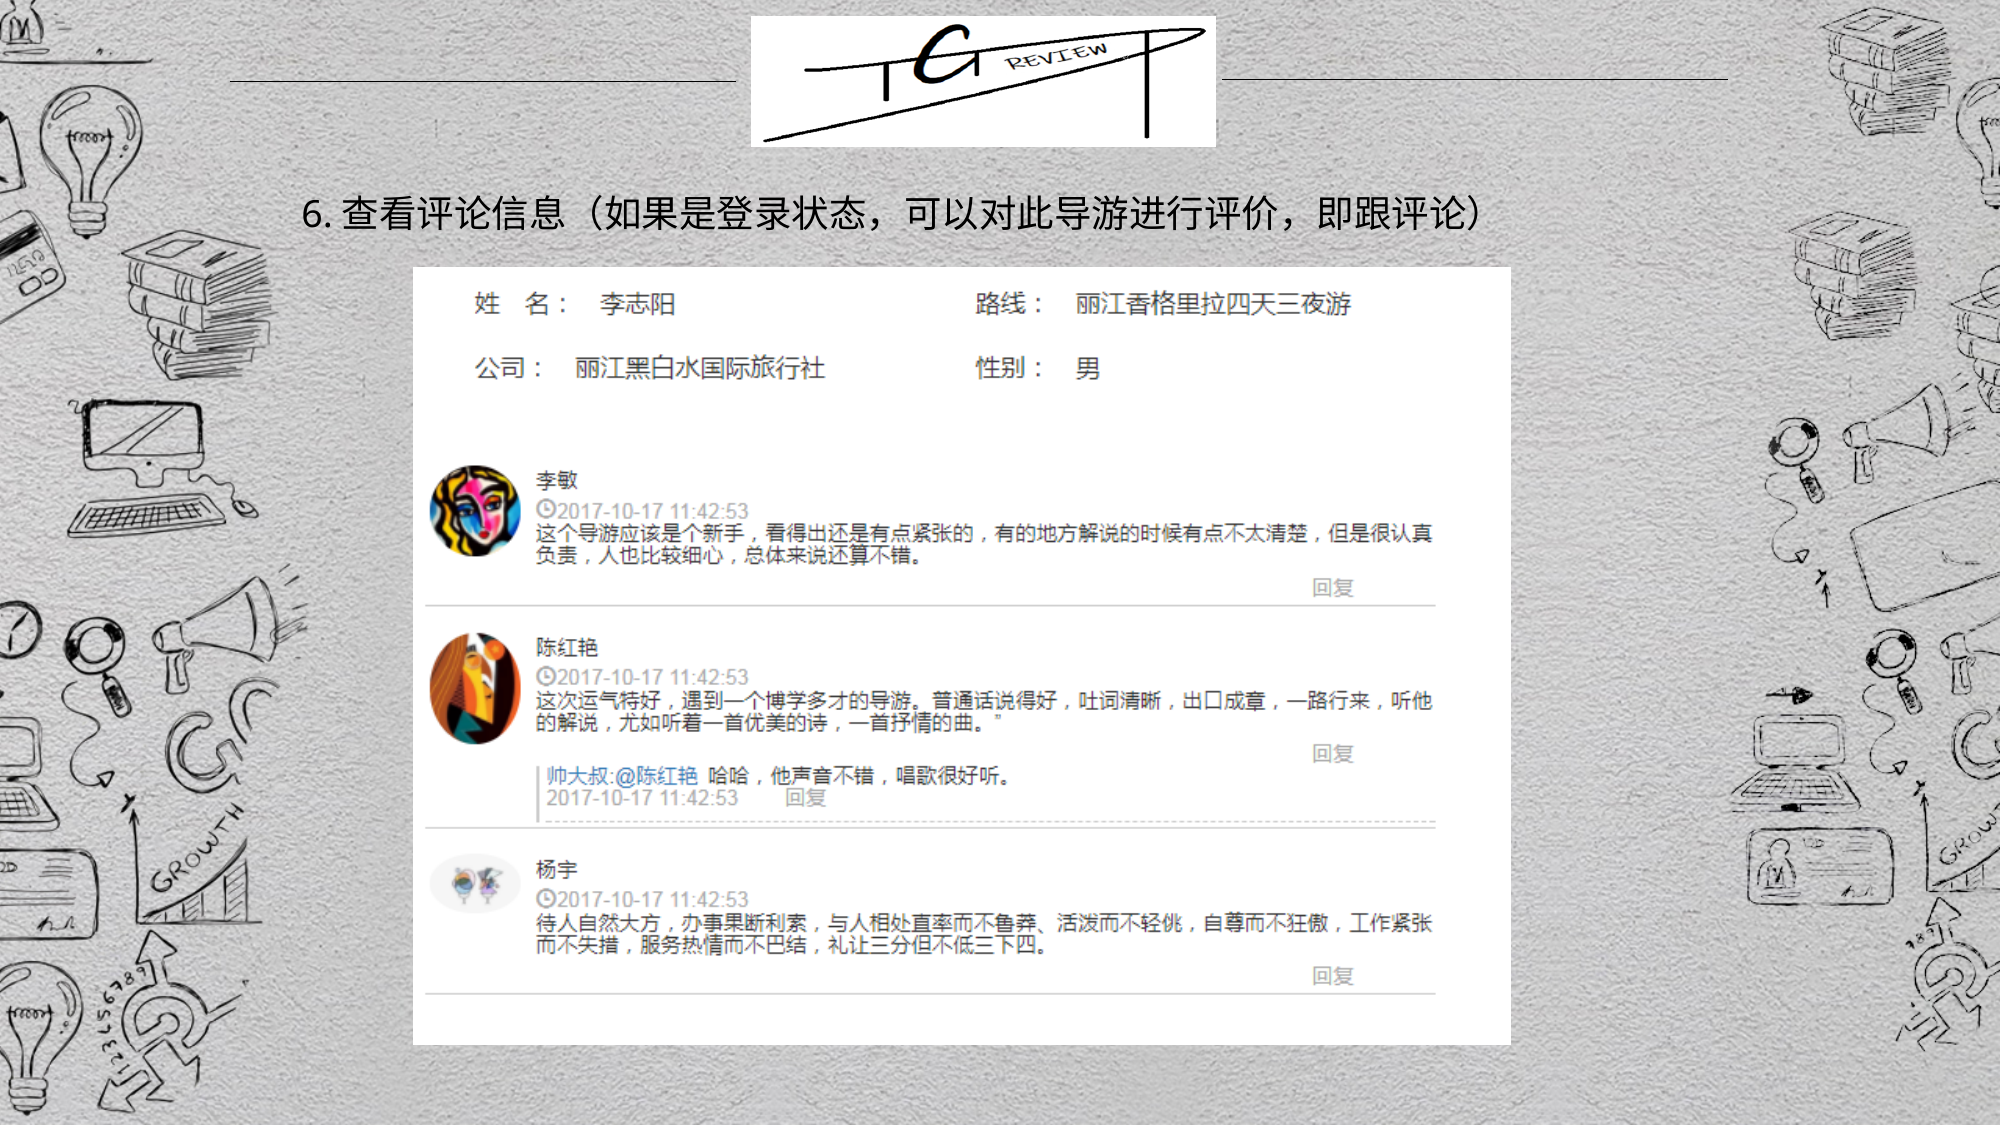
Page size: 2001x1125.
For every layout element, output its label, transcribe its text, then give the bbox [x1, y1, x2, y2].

text_box 6.查看评论信息（如果是登录状态，可以对此导游进行评价，即跟评论） [286, 183, 1575, 243]
picture [0, 0, 2000, 1125]
